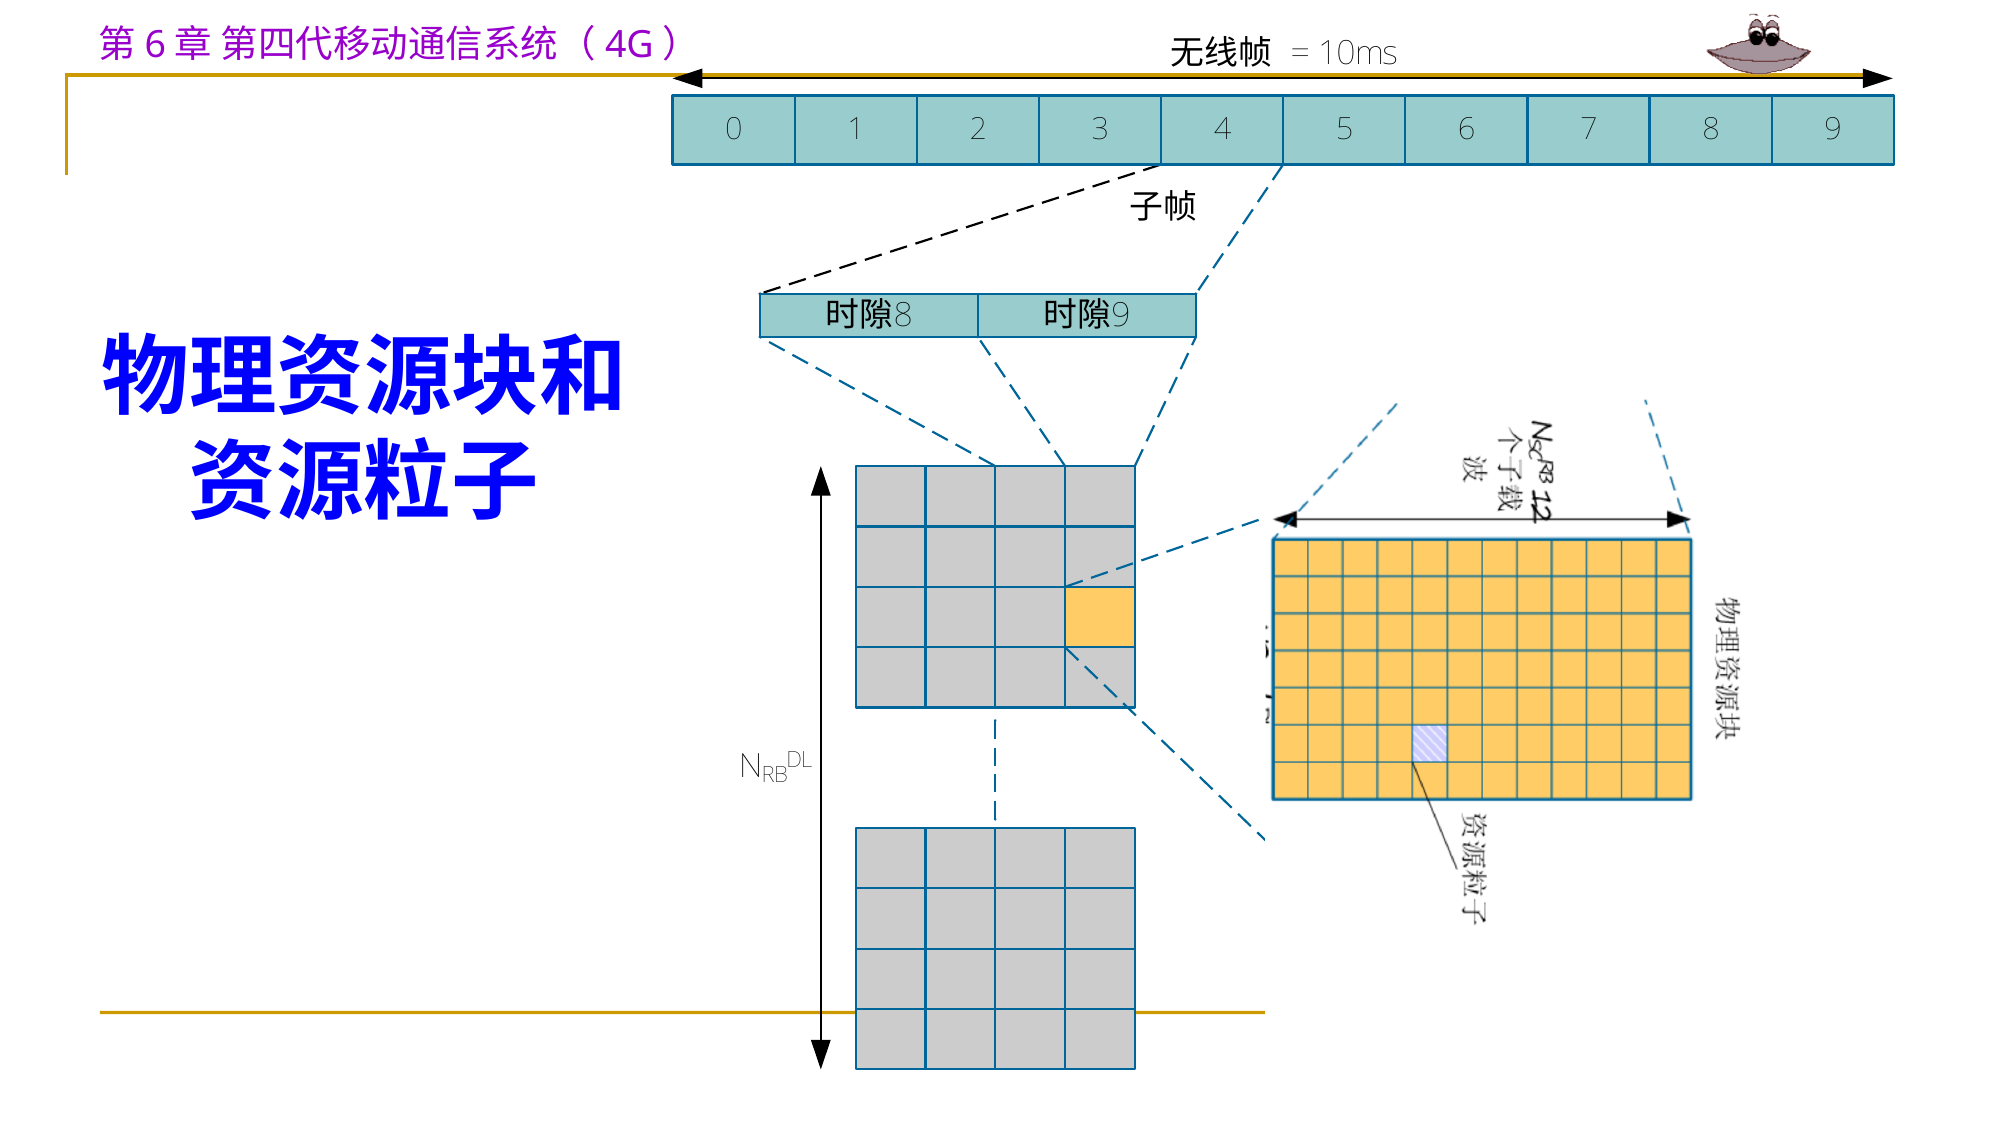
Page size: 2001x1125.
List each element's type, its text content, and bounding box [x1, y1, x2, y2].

title 物理资源块和资源粒子 [74, 312, 637, 446]
picture [637, 0, 1928, 1105]
text_box [298, 7, 350, 66]
